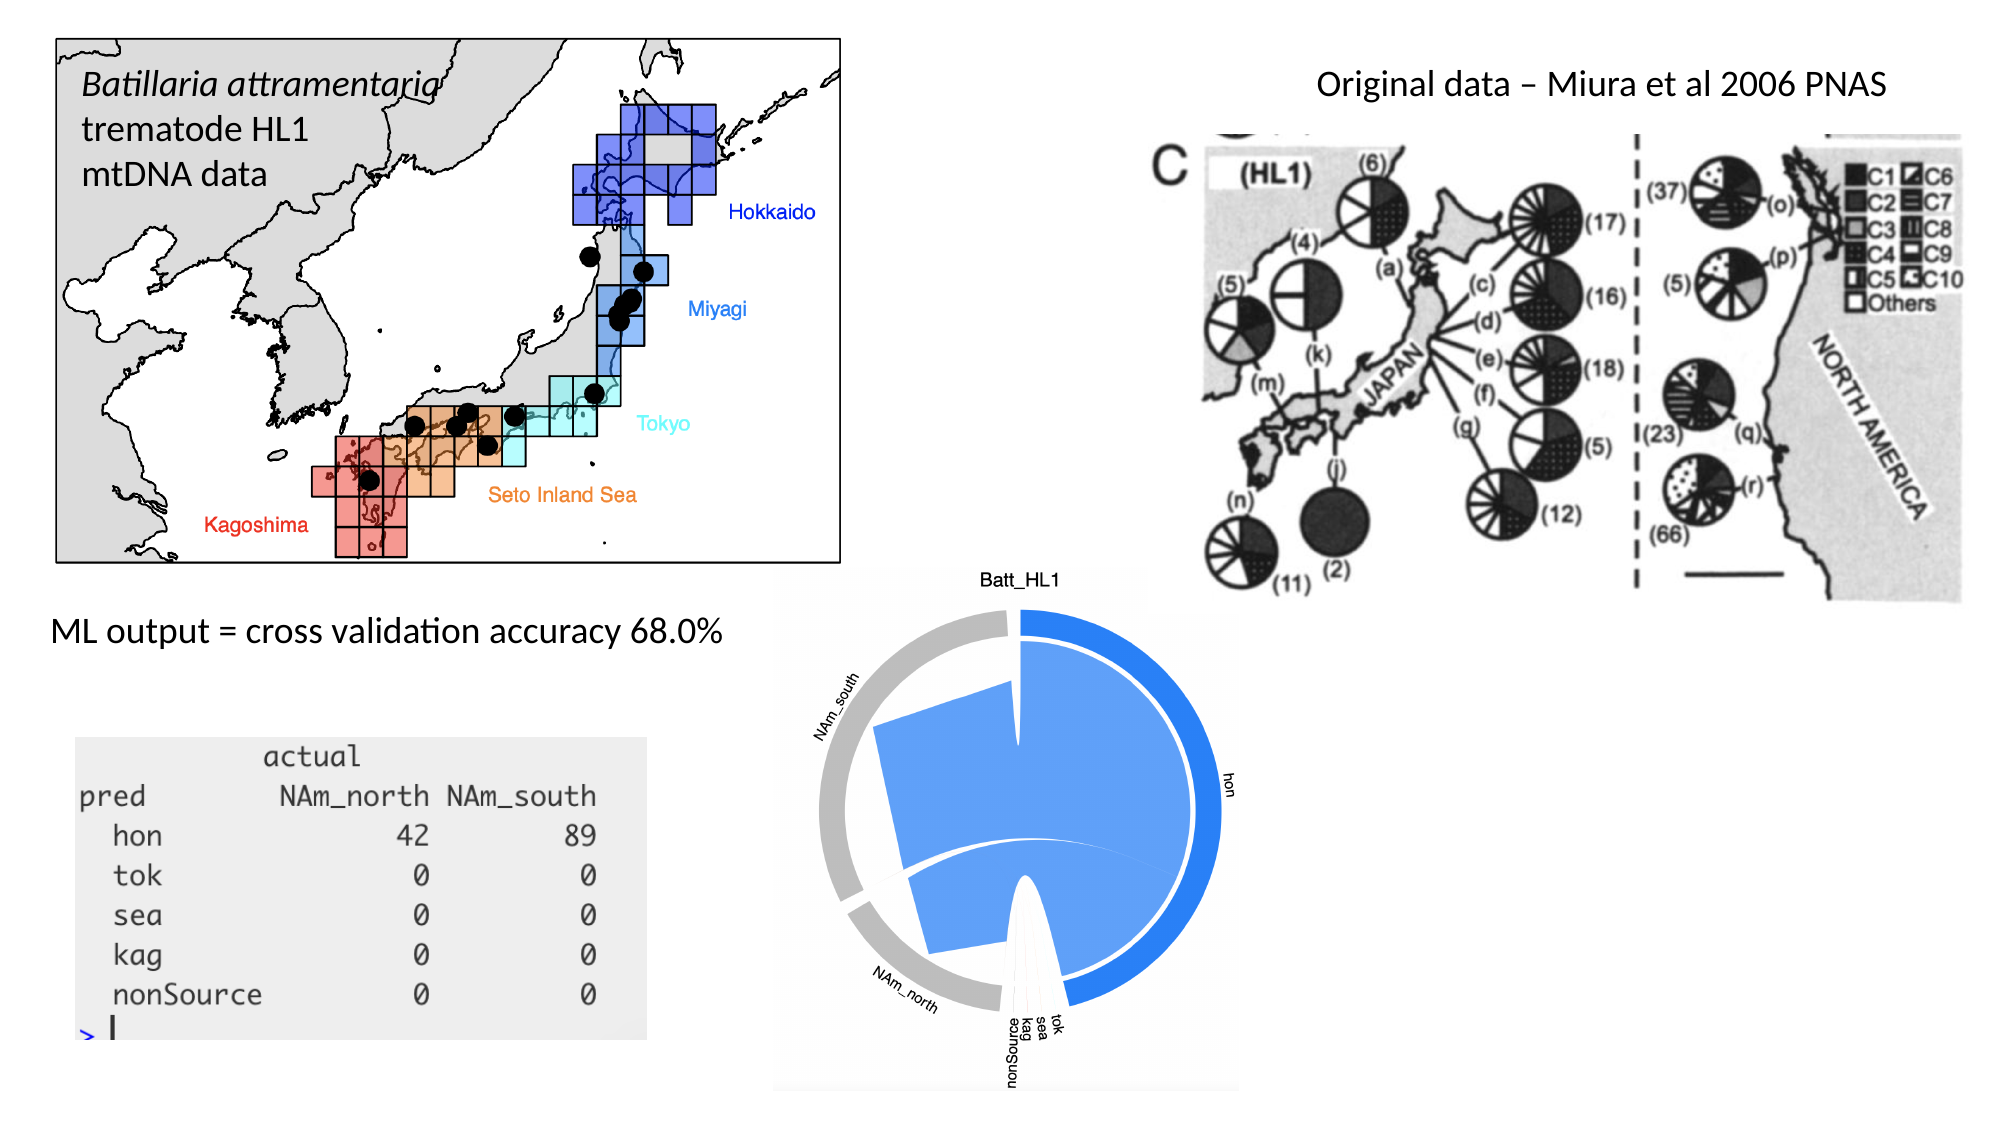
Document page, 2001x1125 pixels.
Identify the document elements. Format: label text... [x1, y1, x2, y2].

text_box Original data – Miura et al 2006 PNAS [1301, 51, 1903, 112]
text_box ML output = cross validation accuracy 68.0% [35, 598, 739, 659]
picture [43, 26, 1969, 1091]
picture [75, 737, 647, 1040]
